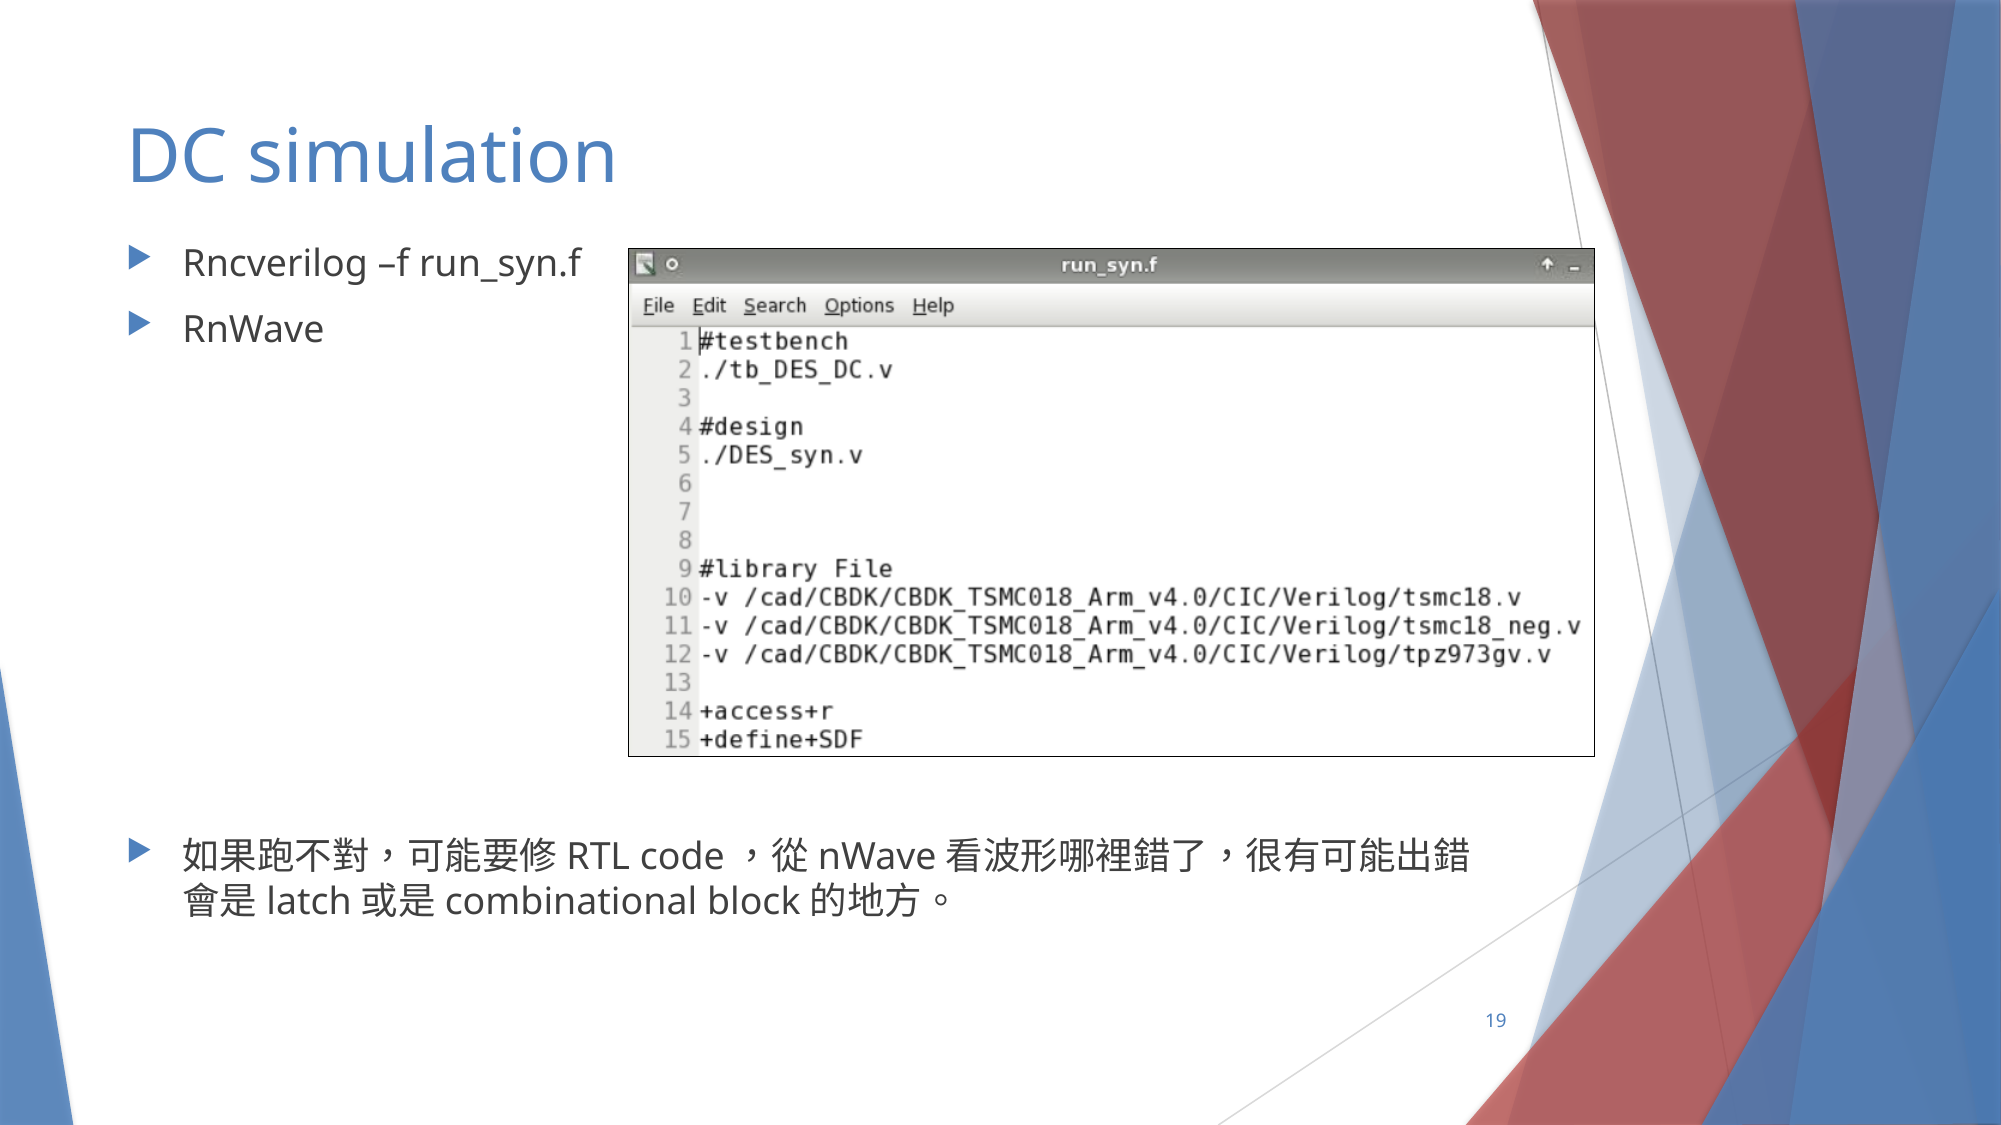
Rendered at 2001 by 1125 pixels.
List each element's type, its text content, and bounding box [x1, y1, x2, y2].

title DC simulation [111, 99, 1522, 205]
picture [628, 248, 1596, 758]
list Rncverilog –f run_syn.f RnWave 如果跑不對，可能要修RTL code，從nWave看波形哪裡錯了，很有可能出錯會是latch或是combinational block的地方。 [111, 231, 1522, 992]
slide_number 19 [1409, 991, 1522, 1051]
